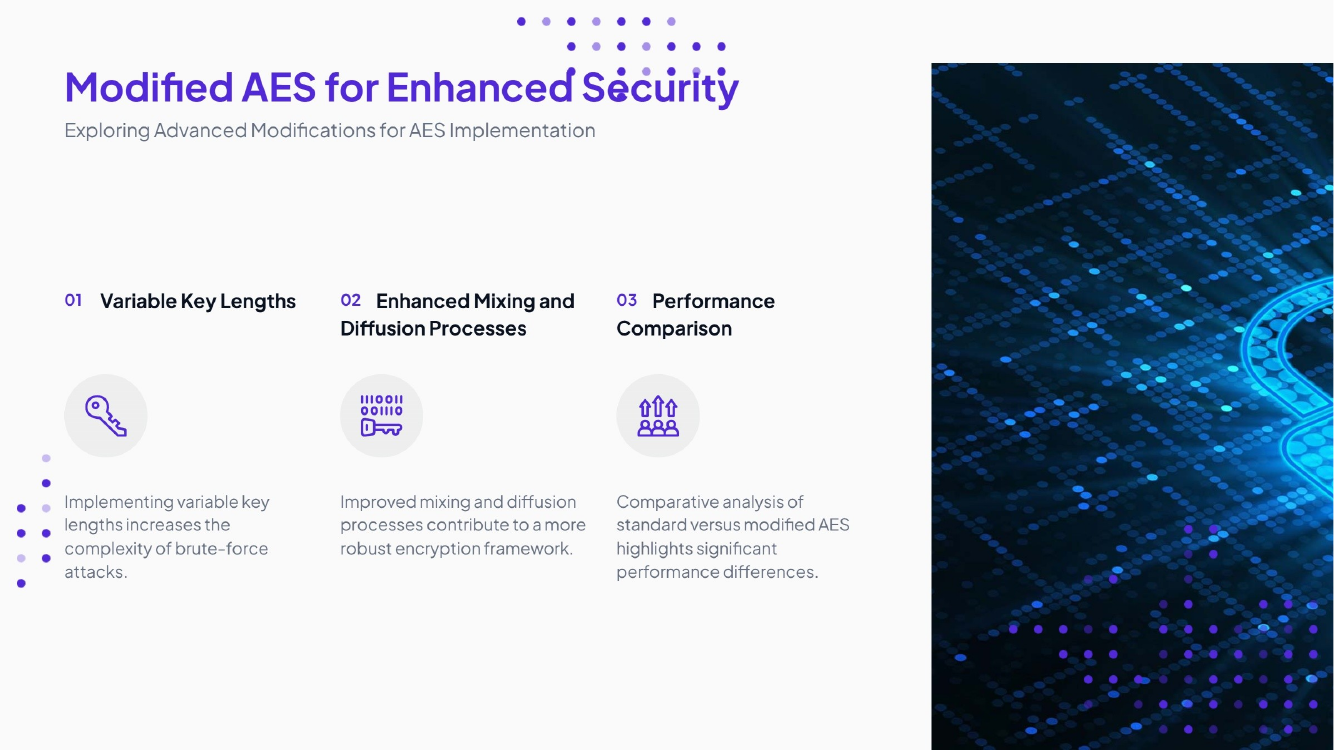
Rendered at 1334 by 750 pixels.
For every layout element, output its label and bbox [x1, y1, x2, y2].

text_box [0, 0, 1334, 750]
